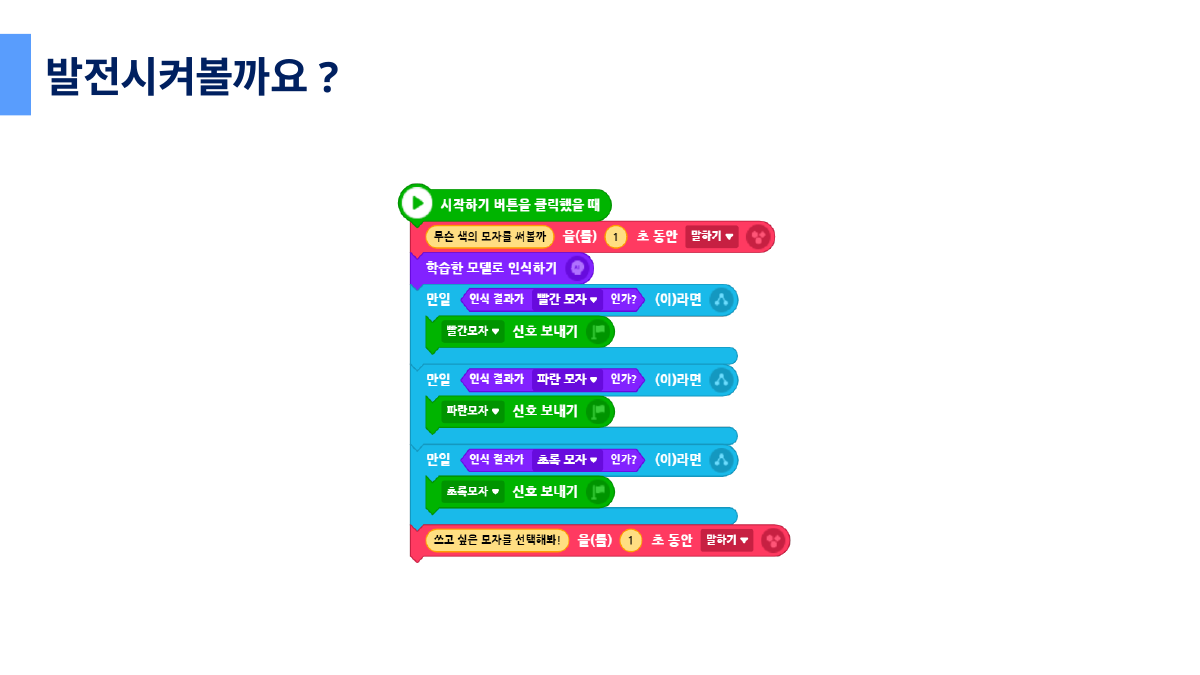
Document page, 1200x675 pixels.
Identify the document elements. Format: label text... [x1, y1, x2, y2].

picture [397, 180, 803, 563]
text_box 발전시켜볼까요? [32, 43, 712, 109]
text_box [0, 33, 32, 116]
